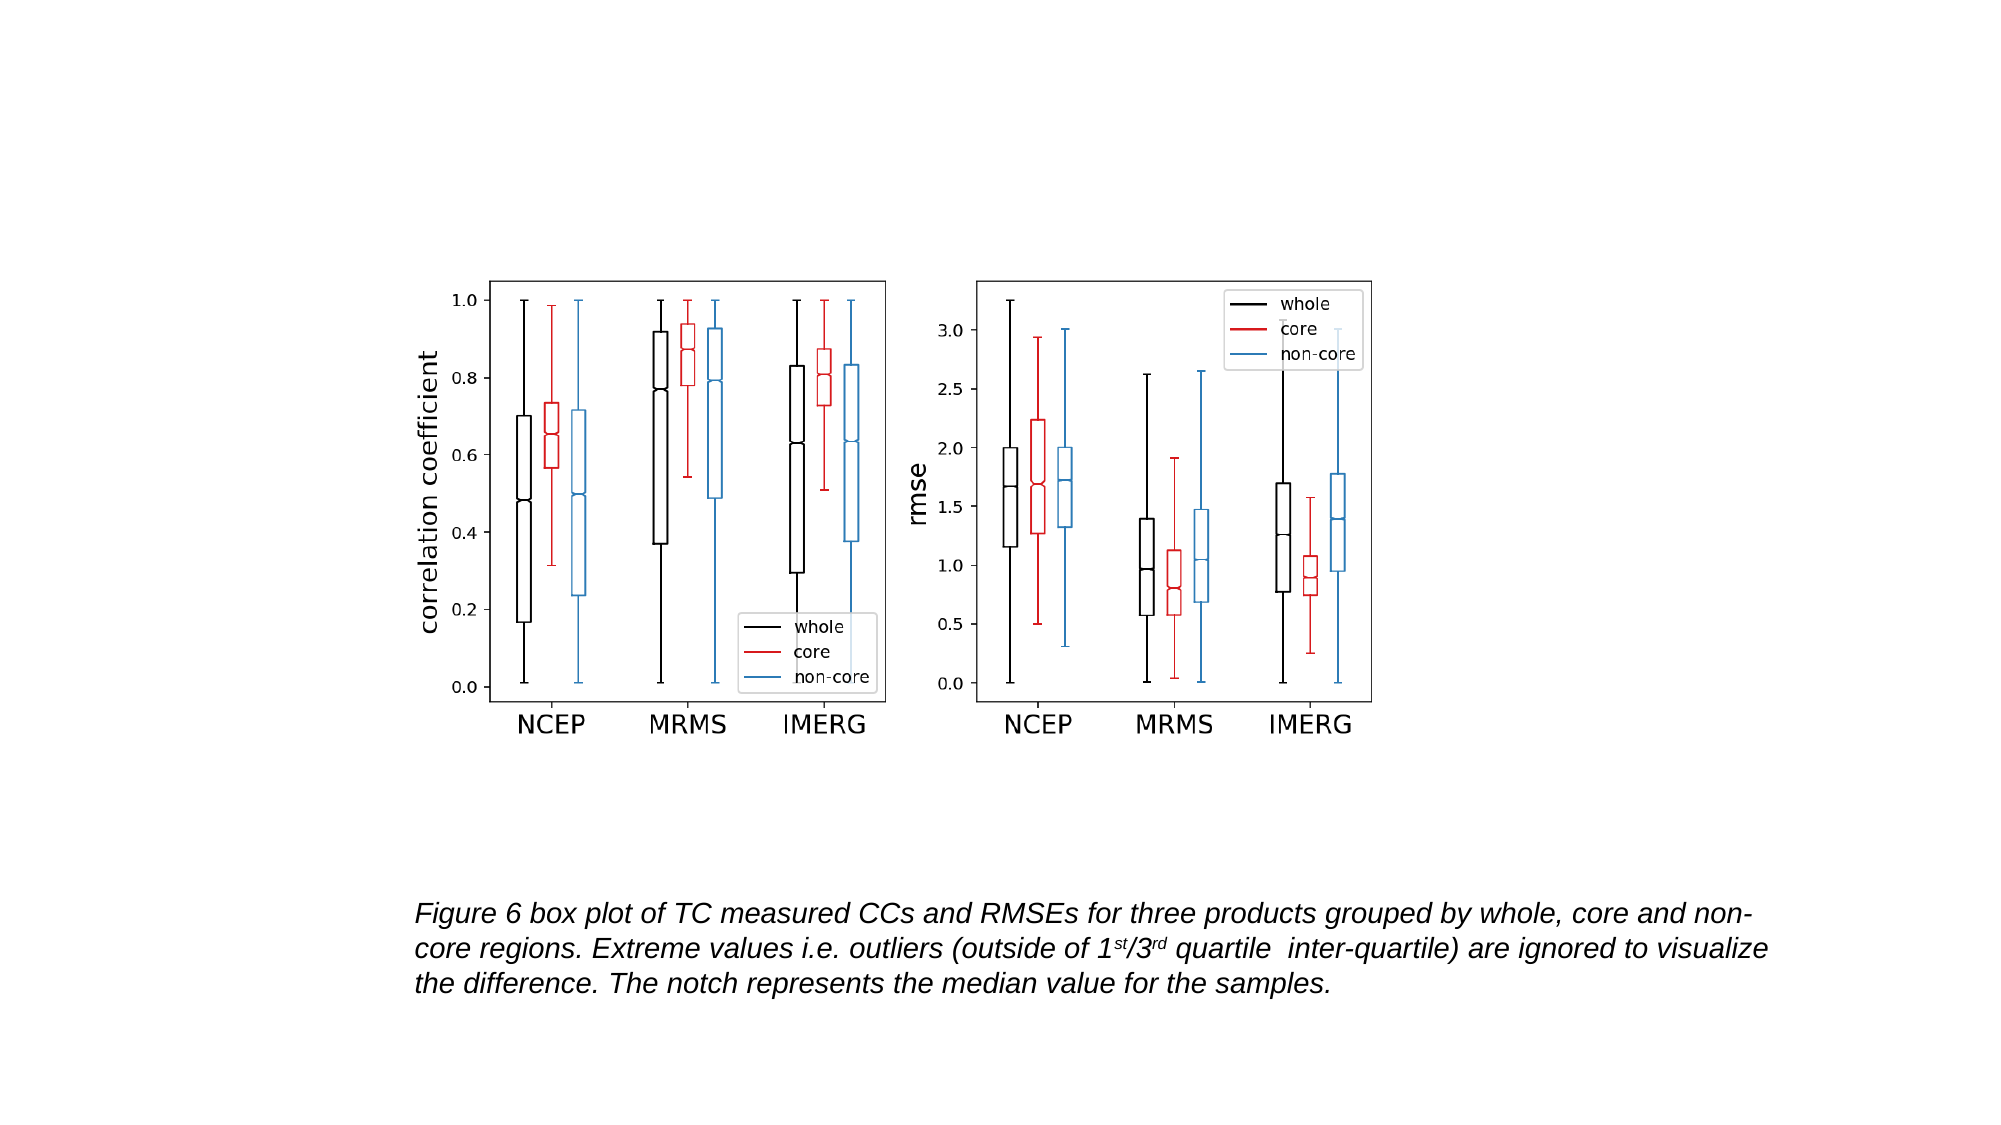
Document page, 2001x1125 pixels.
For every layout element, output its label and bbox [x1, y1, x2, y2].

list [399, 262, 1390, 758]
